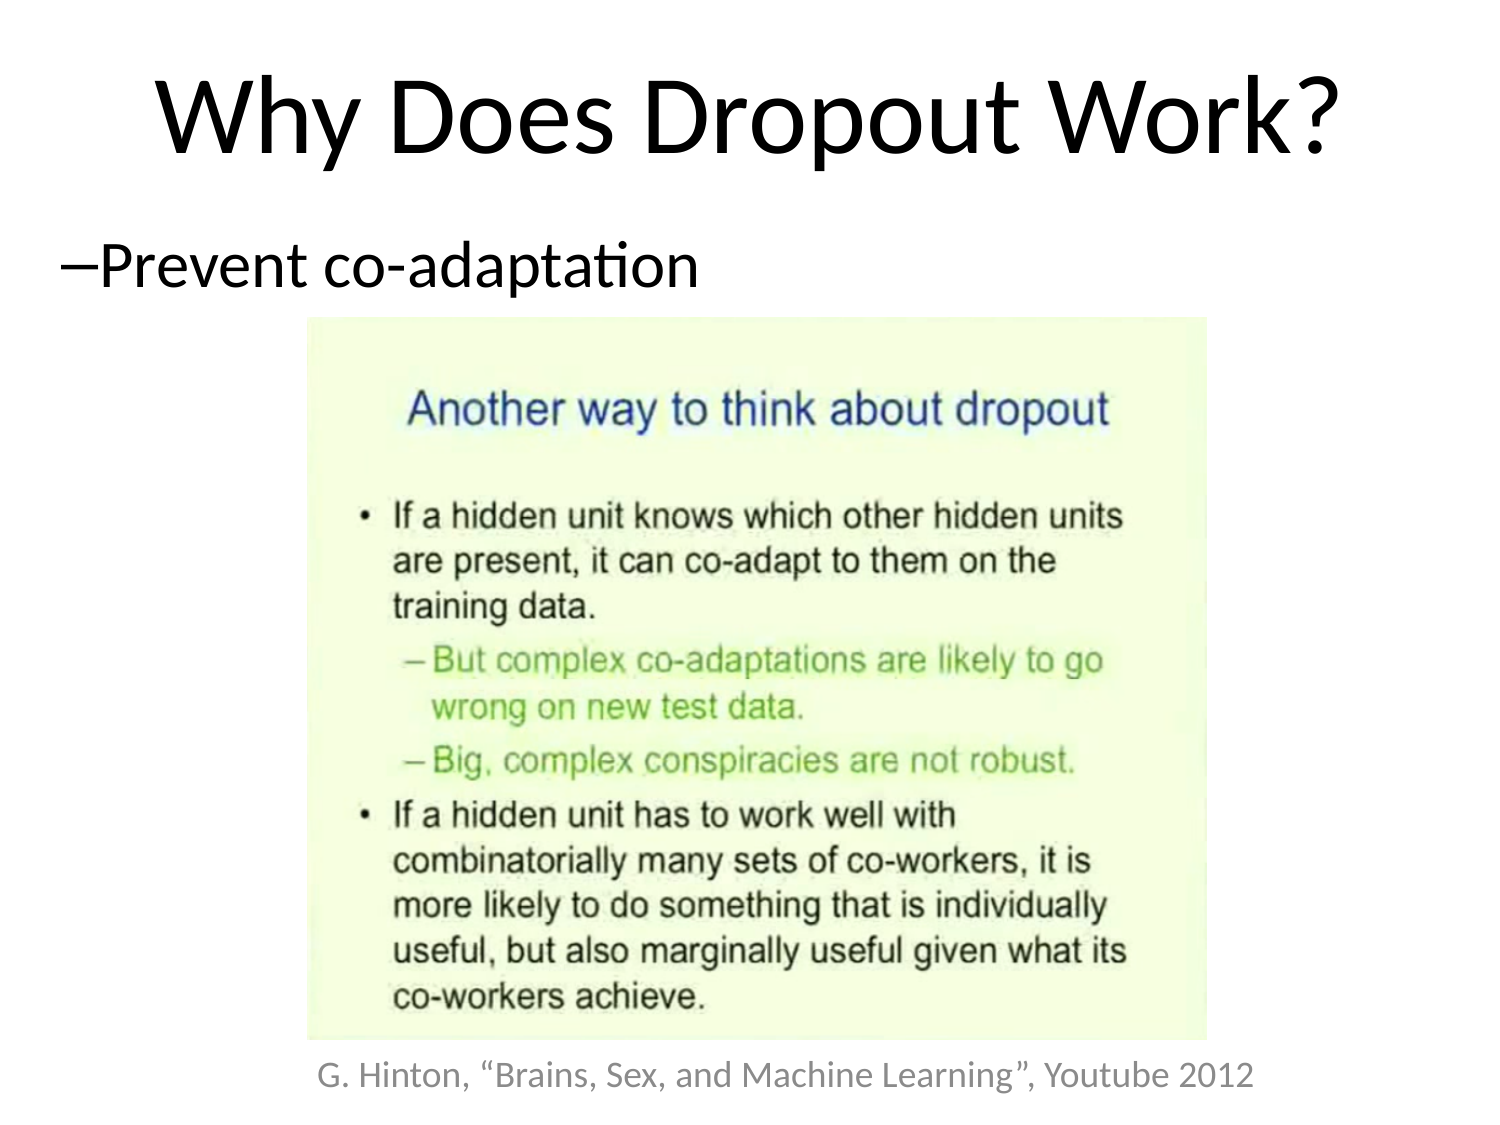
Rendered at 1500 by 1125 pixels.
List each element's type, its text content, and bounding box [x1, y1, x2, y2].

picture [307, 317, 1207, 1040]
title Why Does Dropout Work? [0, 0, 1500, 218]
footer G. Hinton, “Brains, Sex, and Machine Learning”, Youtube 2012 [295, 1042, 1278, 1103]
list Prevent co-adaptation [46, 213, 1007, 912]
